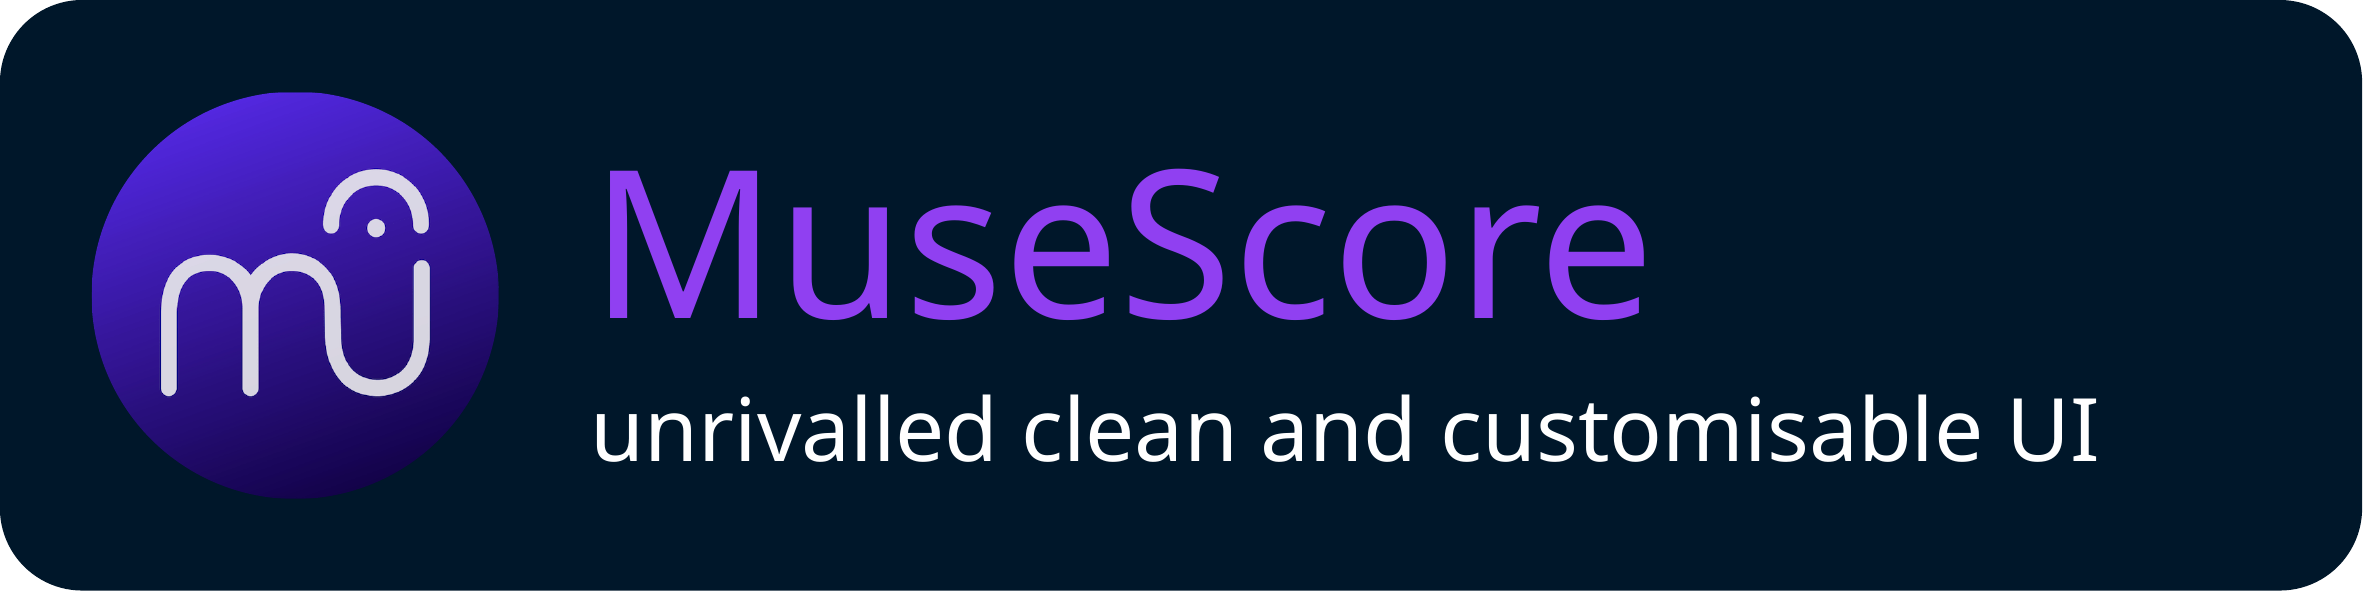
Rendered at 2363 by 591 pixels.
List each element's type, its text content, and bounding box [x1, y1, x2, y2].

picture [91, 91, 499, 499]
text_box [0, 0, 2363, 591]
text_box MuseScore unrivalled clean and customisable UI [590, 111, 2271, 479]
